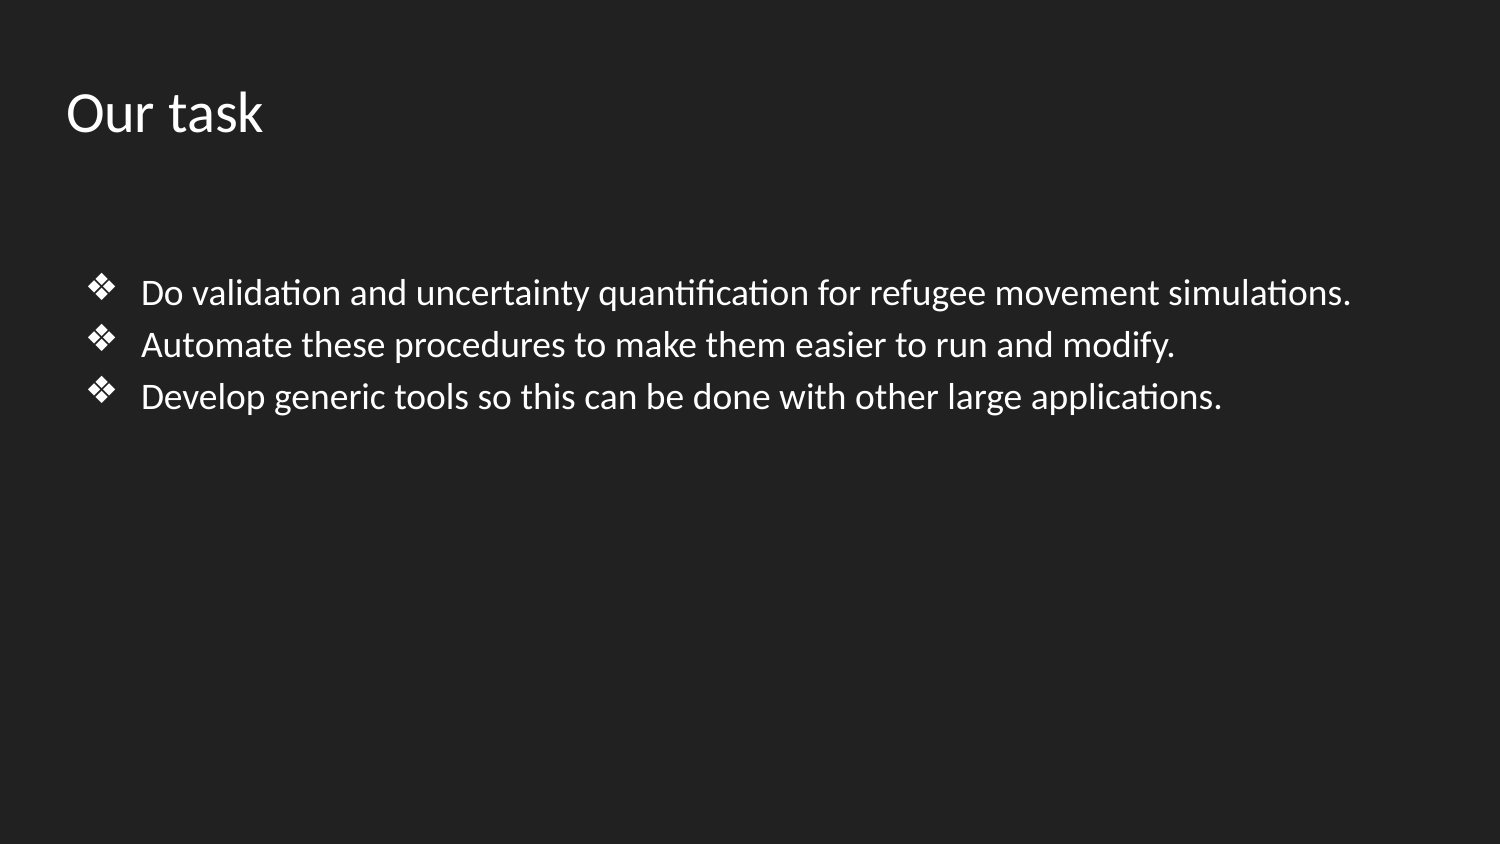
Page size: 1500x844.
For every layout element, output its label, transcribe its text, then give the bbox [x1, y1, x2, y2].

title Our task [51, 72, 1449, 167]
list Do validation and uncertainty quantification for refugee movement simulations. Automate these procedures to make them easier to run and modify. Develop generic tools so this can be done with other large applications. [51, 201, 1449, 762]
